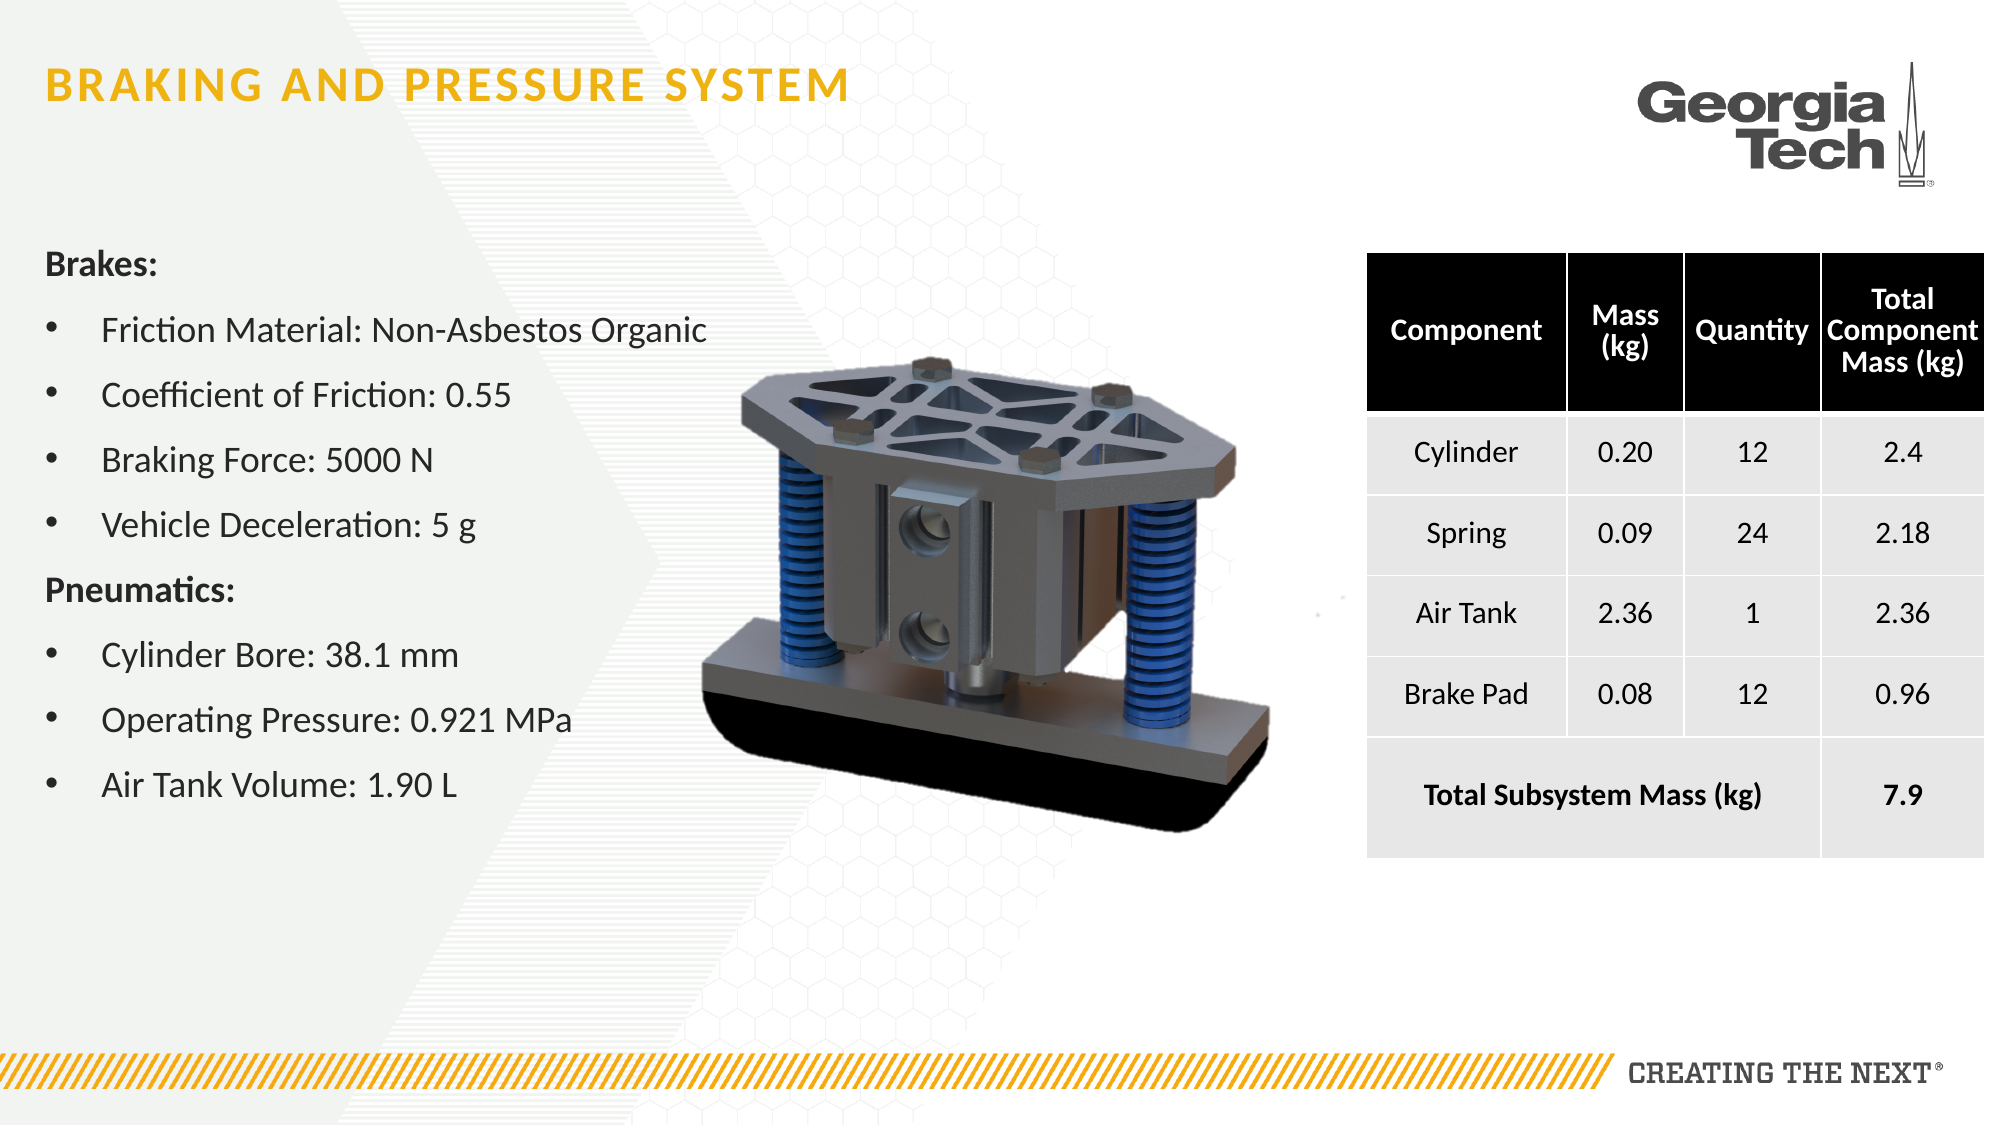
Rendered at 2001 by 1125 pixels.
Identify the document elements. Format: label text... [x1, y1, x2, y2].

list Brakes: Friction Material: Non-Asbestos Organic Coefficient of Friction: 0.55 Braking Force: 5000 N Vehicle Deceleration: 5 g Pneumatics: Cylinder Bore: 38.1 mm Operating Pressure: 0.921 MPa Air Tank Volume: 1.90 L [0, 231, 1941, 1012]
table_cell 0.09 [1568, 496, 1683, 575]
table_cell 1 [1685, 576, 1820, 656]
table_cell 0.08 [1568, 657, 1683, 736]
table_header Quantity [1685, 253, 1820, 411]
table_header Total Component Mass (kg) [1822, 253, 1984, 411]
table_header Mass (kg) [1568, 253, 1683, 411]
title Braking and Pressure System [0, 0, 1262, 163]
table_cell Brake Pad [1554, 657, 1566, 736]
table_cell 24 [1685, 496, 1820, 575]
table_cell 2.18 [1822, 496, 1984, 575]
table_cell 12 [1685, 657, 1820, 736]
table_cell 0.96 [1822, 657, 1984, 736]
table_cell 2.36 [1568, 576, 1683, 656]
table_cell 12 [1685, 417, 1820, 494]
table_cell 7.9 [1822, 738, 1984, 858]
table_cell Total Subsystem Mass (kg) [1554, 738, 1820, 858]
picture [0, 0, 2001, 1125]
table_cell 0.20 [1568, 417, 1683, 494]
table_cell 2.36 [1822, 576, 1984, 656]
table_cell 2.4 [1822, 417, 1984, 494]
table_cell Air Tank [1554, 576, 1566, 656]
table_cell Spring [1554, 496, 1566, 575]
table_header Component [1554, 253, 1566, 411]
table_cell Cylinder [1554, 417, 1566, 494]
